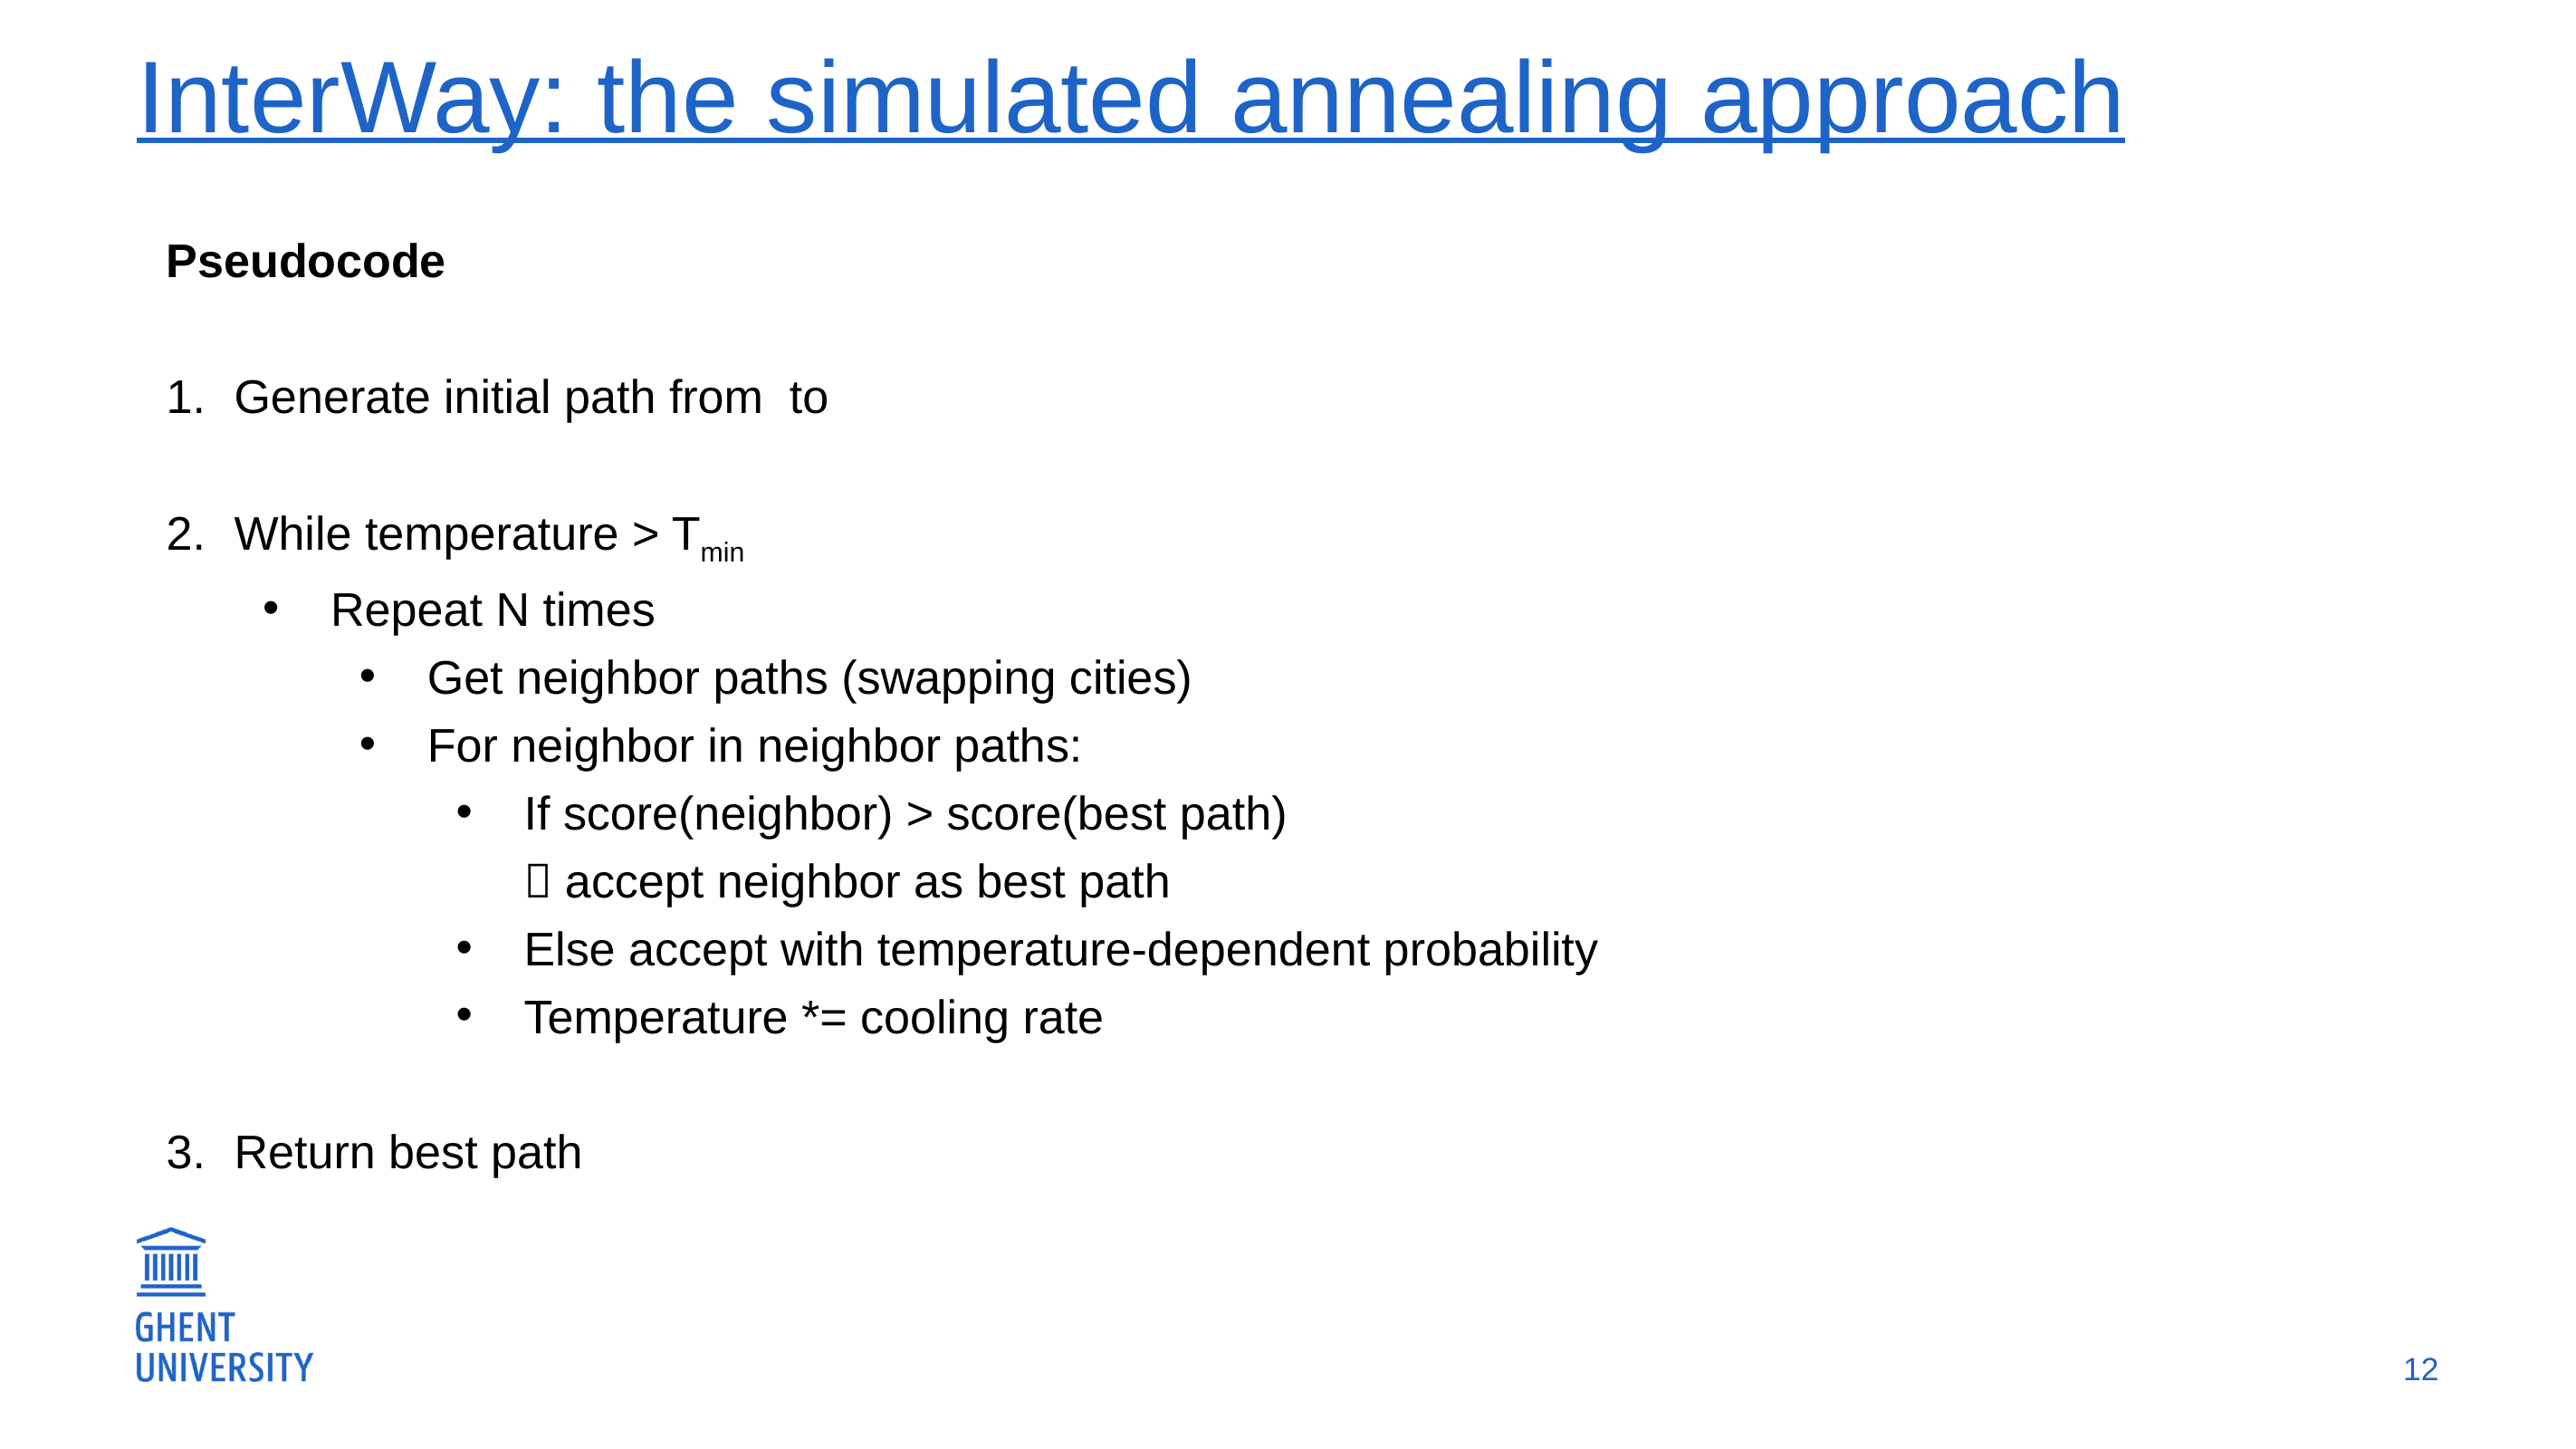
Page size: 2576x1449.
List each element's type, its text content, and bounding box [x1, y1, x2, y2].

slide_number 12 [2315, 1329, 2453, 1407]
title InterWay: the simulated annealing approach [123, 37, 2456, 166]
picture [68, 1175, 411, 1449]
